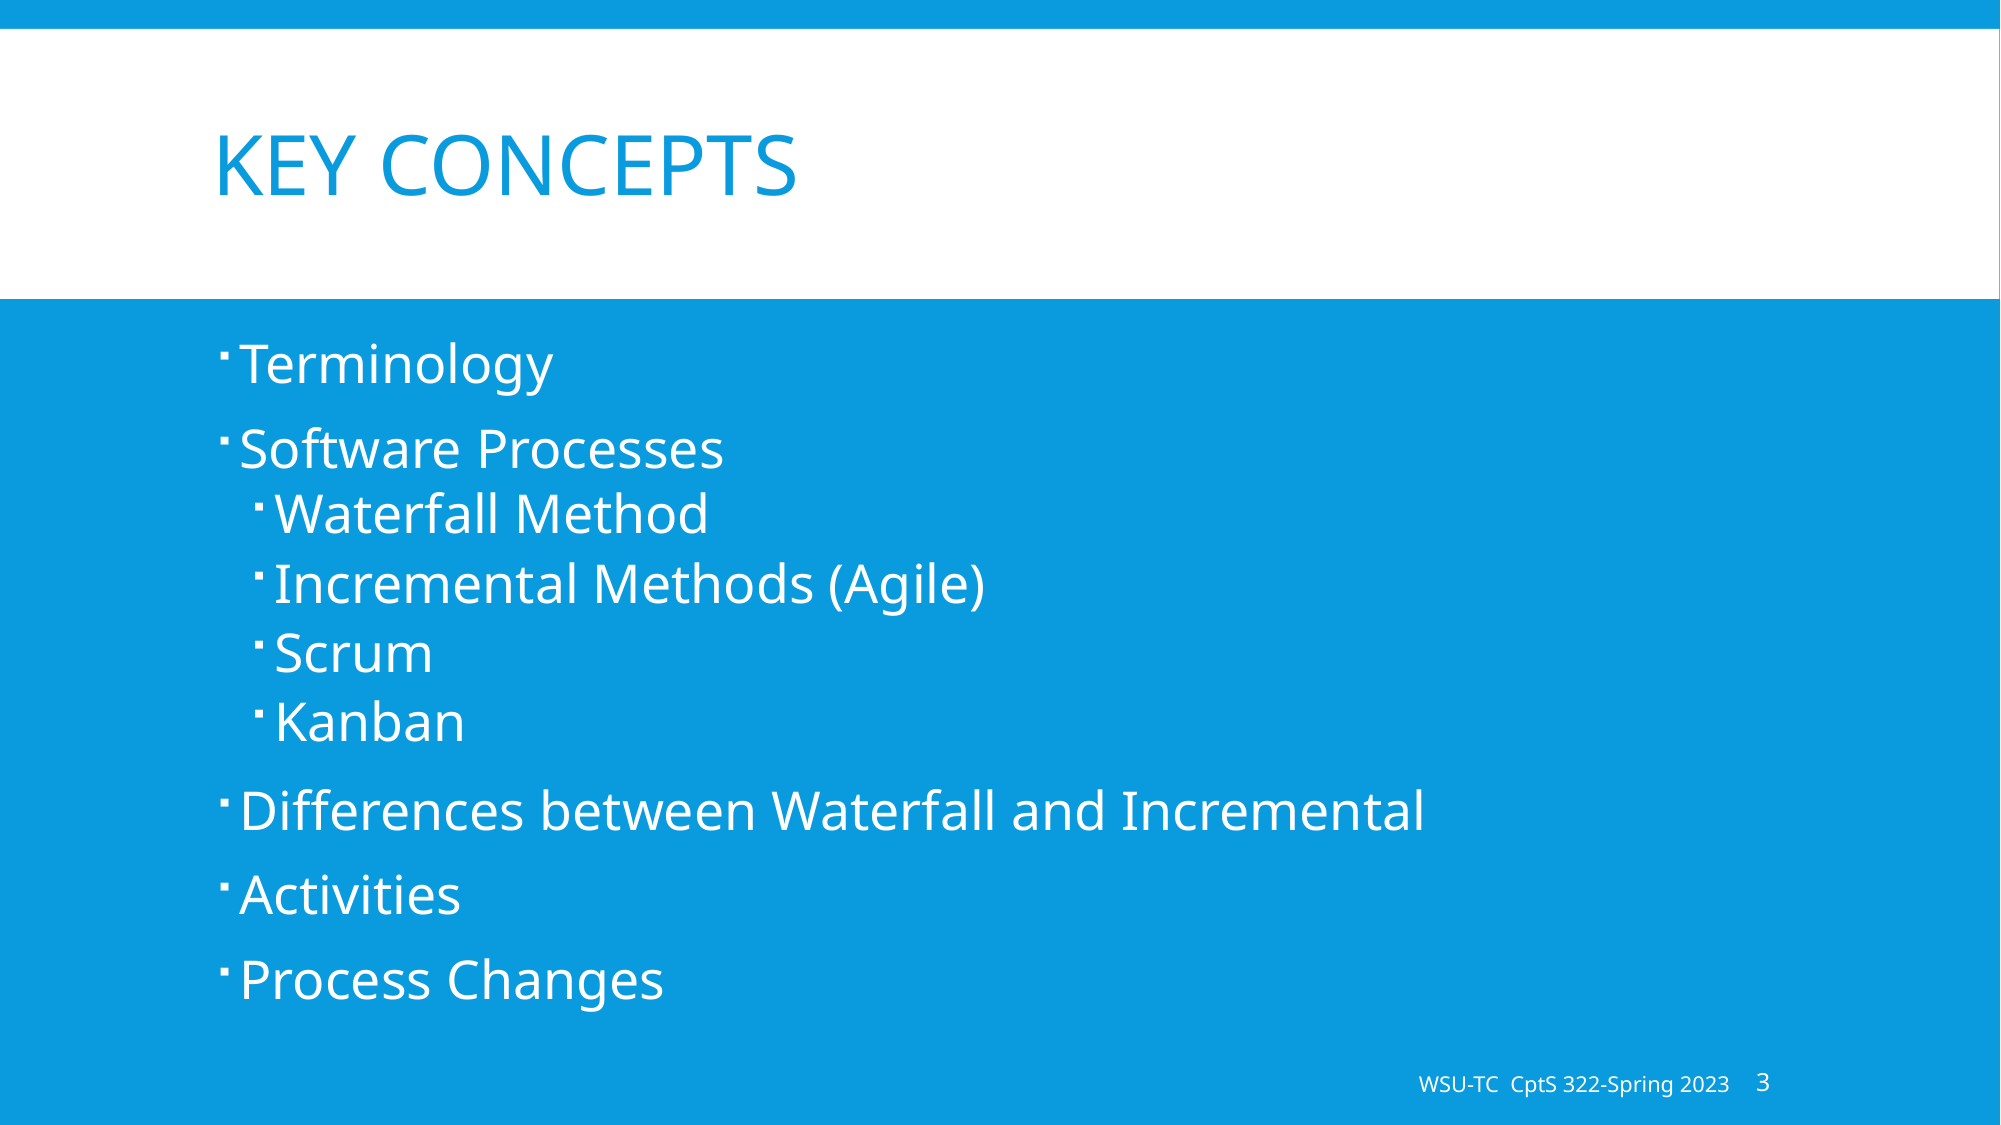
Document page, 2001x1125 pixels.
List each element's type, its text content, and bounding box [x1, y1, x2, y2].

title Key Concepts [197, 46, 1803, 295]
slide_number 3 [1748, 1053, 1904, 1114]
footer WSU-TC CptS 322-Spring 2023 [918, 1053, 1746, 1114]
list Terminology Software Processes Waterfall Method Incremental Methods (Agile) Scrum Kanban Differences between Waterfall and Incremental Activities Process Changes [197, 329, 1803, 1020]
